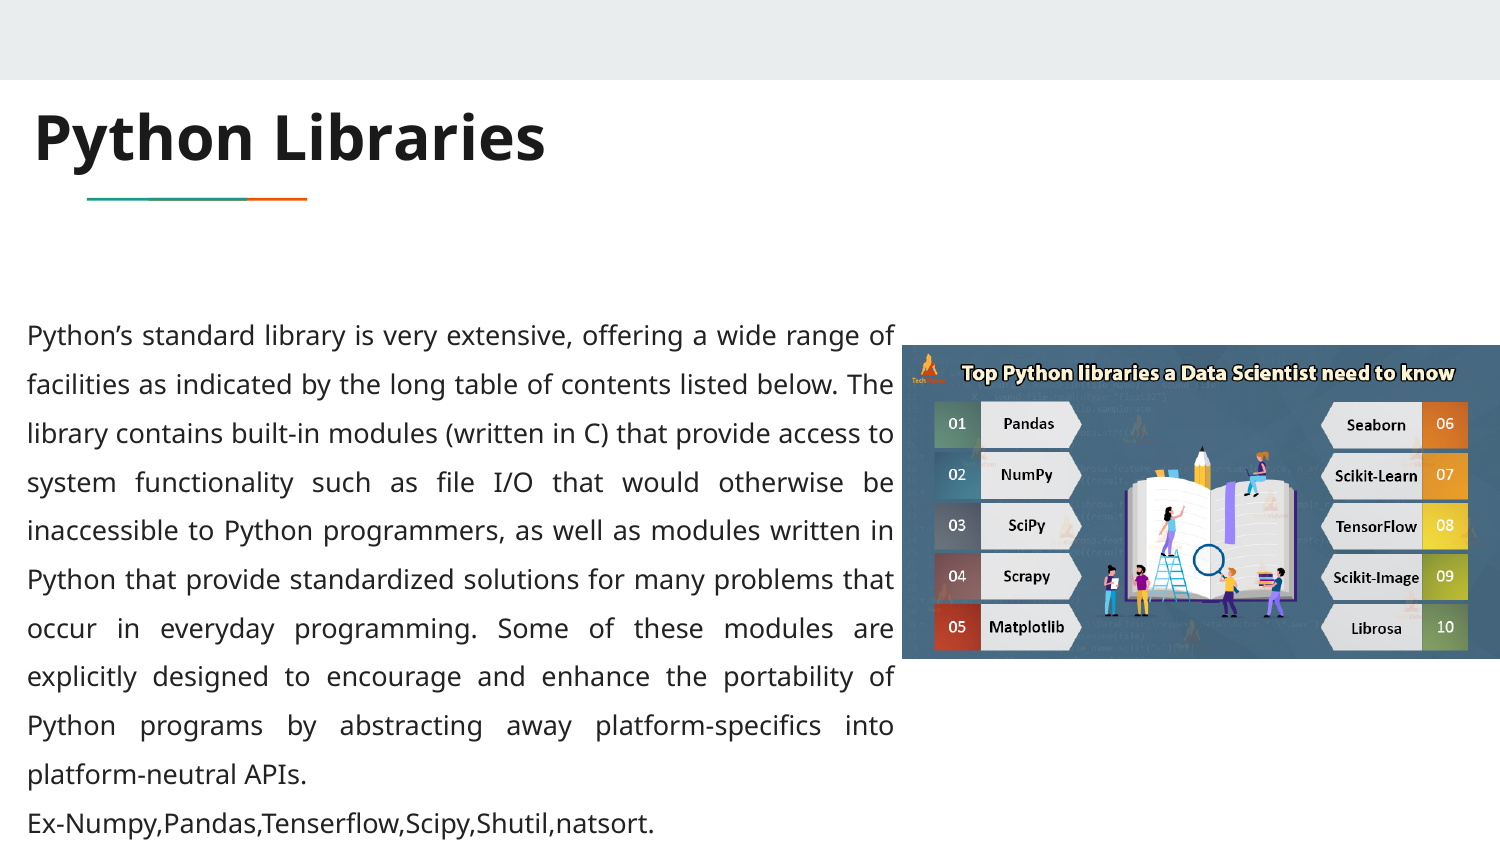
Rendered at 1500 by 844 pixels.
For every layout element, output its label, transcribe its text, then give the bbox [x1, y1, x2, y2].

list Python’s standard library is very extensive, offering a wide range of facilities as indicated by the long table of contents listed below. The library contains built-in modules (written in C) that provide access to system functionality such as file I/O that would otherwise be inaccessible to Python programmers, as well as modules written in Python that provide standardized solutions for many problems that occur in everyday programming. Some of these modules are explicitly designed to encourage and enhance the portability of Python programs by abstracting away platform-specifics into platform-neutral APIs. Ex-Numpy,Pandas,Tenserflow,Scipy,Shutil,natsort. [11, 287, 910, 659]
picture [901, 344, 1500, 659]
title Python Libraries [18, 83, 1280, 171]
